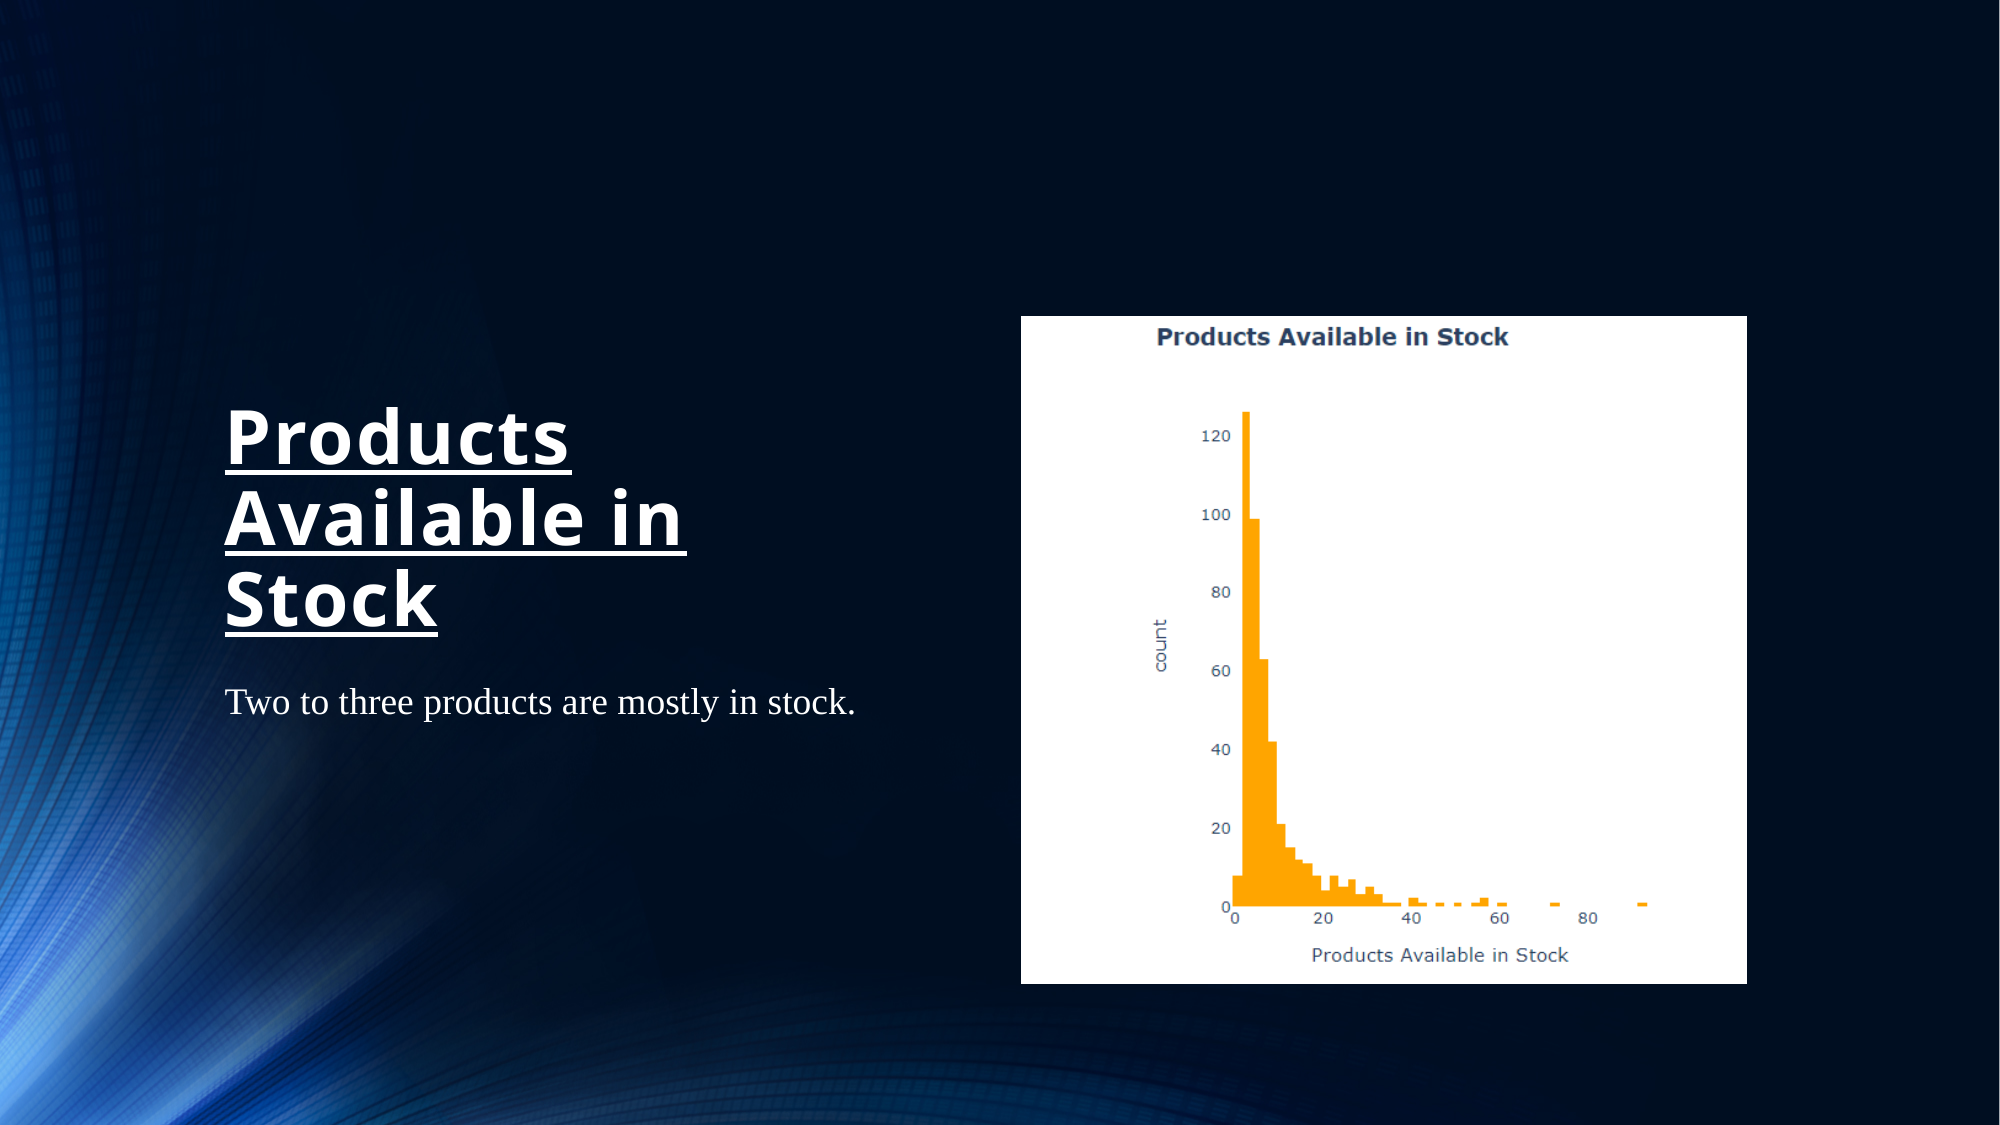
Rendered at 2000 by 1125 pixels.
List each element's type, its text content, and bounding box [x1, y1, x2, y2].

picture [0, 0, 2000, 1125]
list Two to three products are mostly in stock. [209, 675, 935, 1103]
title Products Available in Stock [209, 425, 888, 650]
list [1021, 316, 1747, 984]
